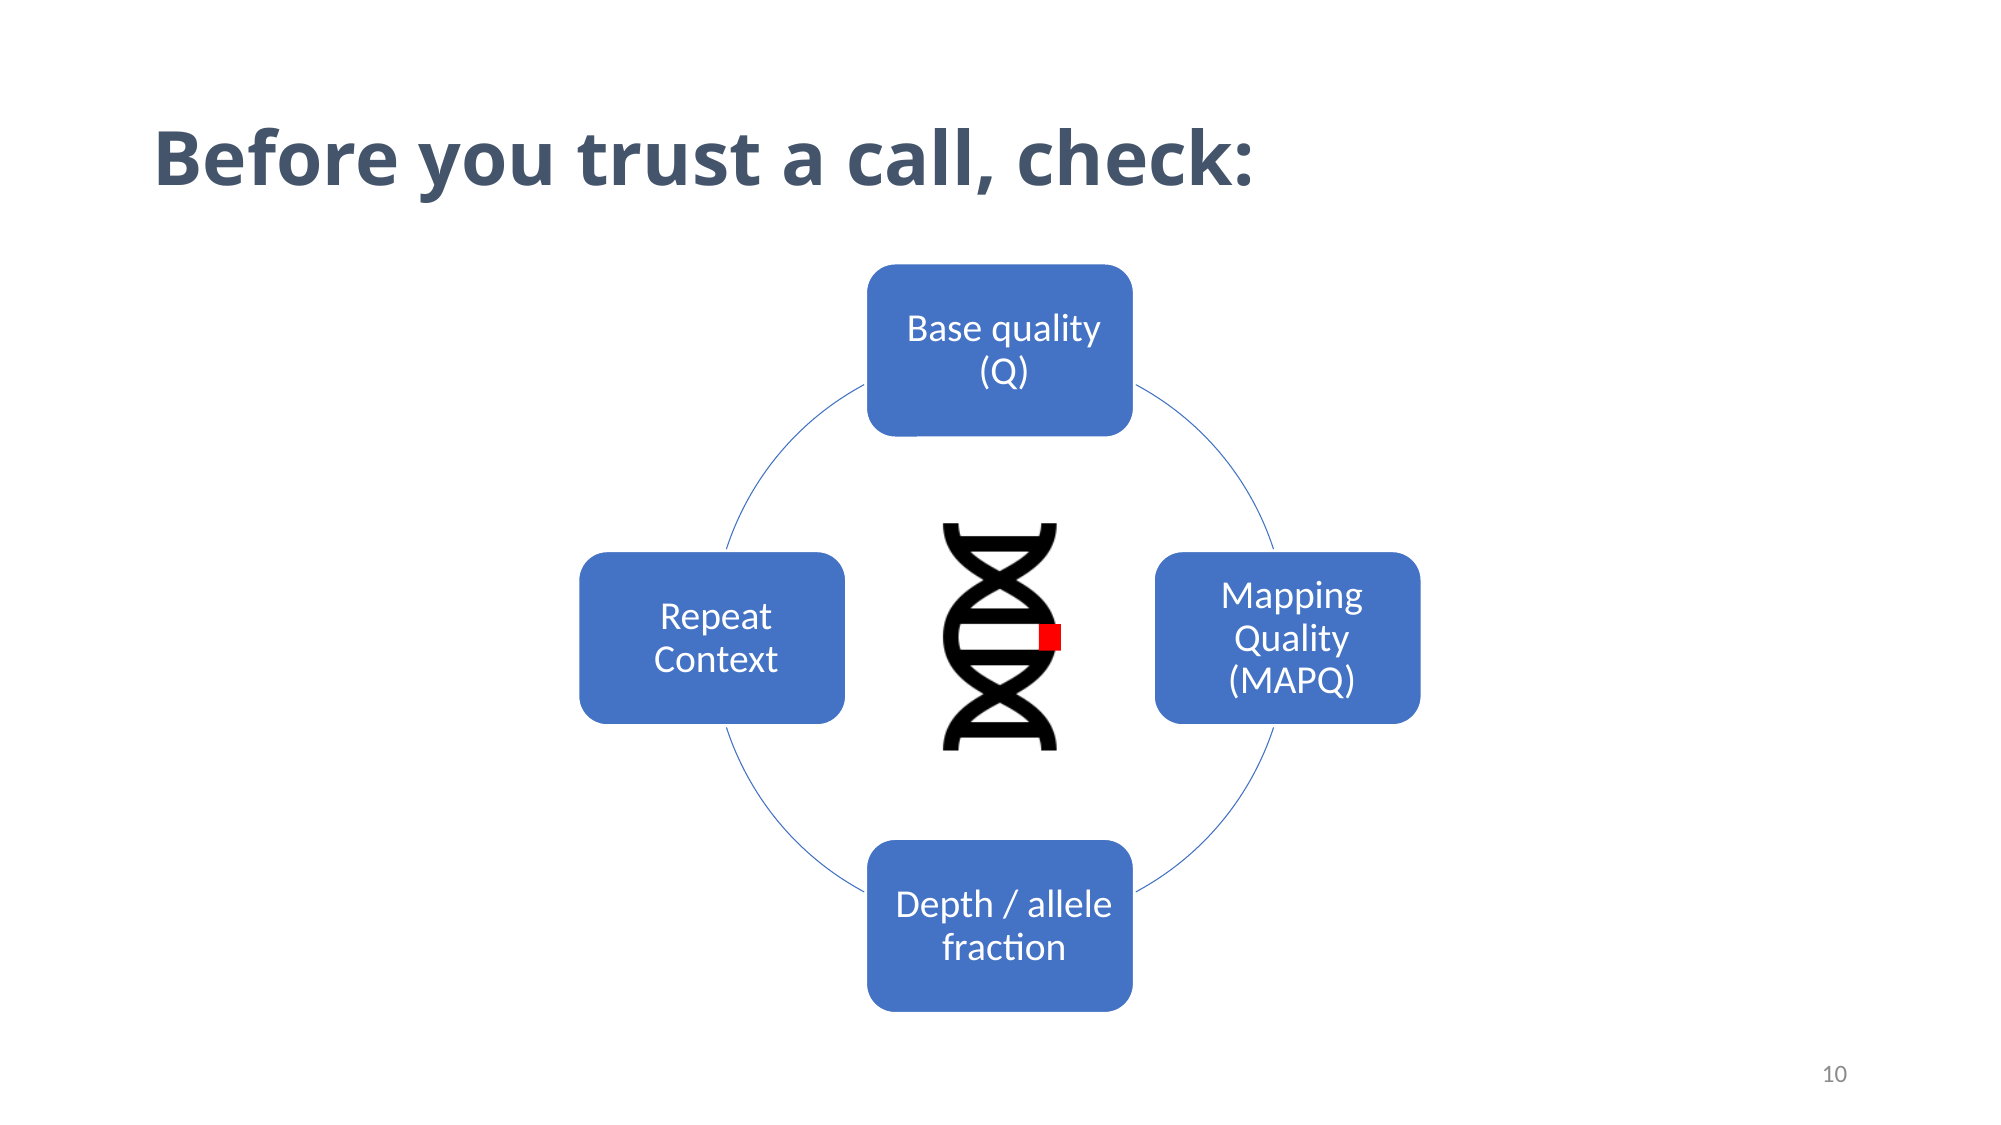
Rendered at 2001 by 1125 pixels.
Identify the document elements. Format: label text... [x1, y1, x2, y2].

picture [876, 513, 1124, 761]
slide_number 10 [1412, 1042, 1863, 1103]
title Before you trust a call, check: [137, 22, 1863, 210]
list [137, 263, 1863, 1014]
